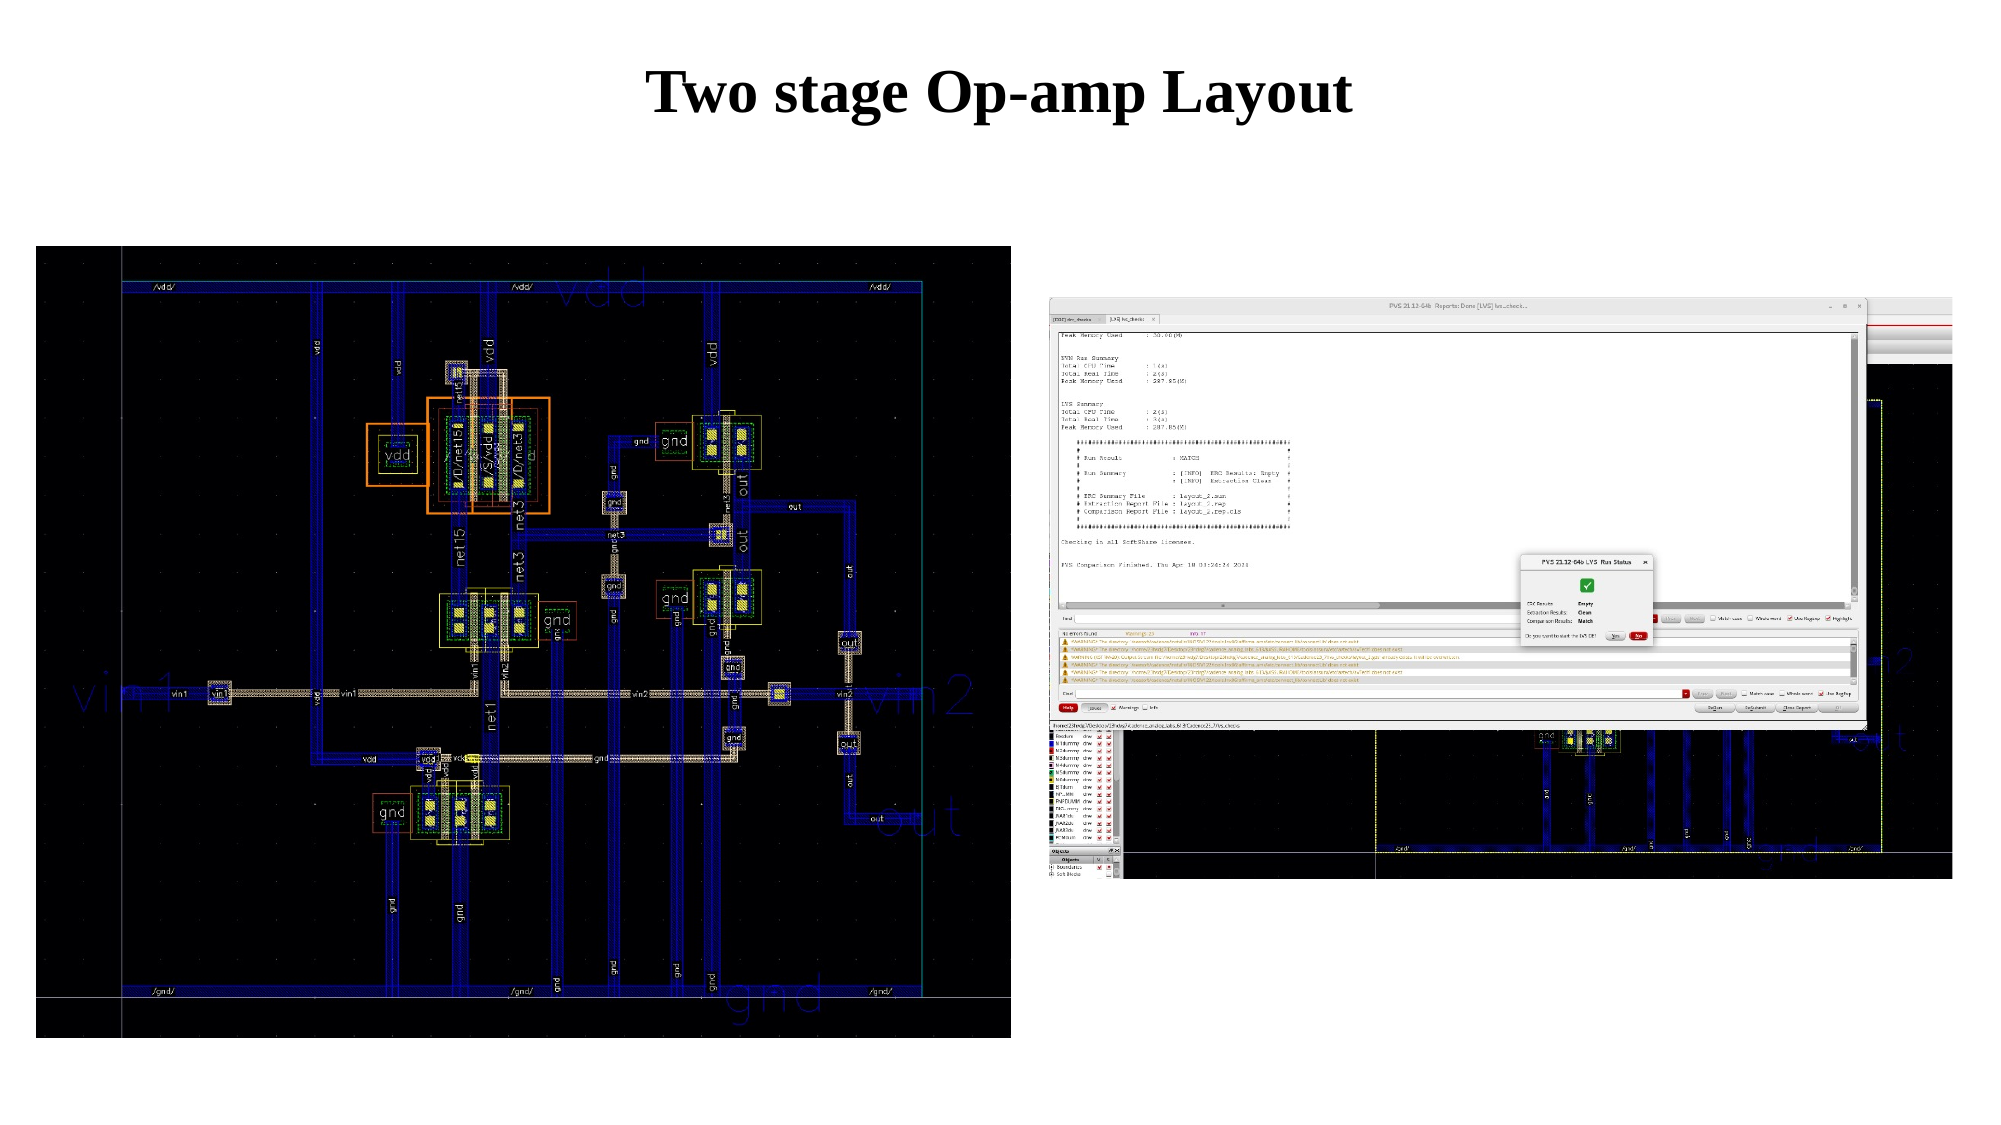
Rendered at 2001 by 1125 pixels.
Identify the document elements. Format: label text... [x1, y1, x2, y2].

picture [1049, 297, 1953, 879]
title Two stage Op-amp Layout [178, 29, 1822, 155]
picture [36, 246, 1011, 1038]
